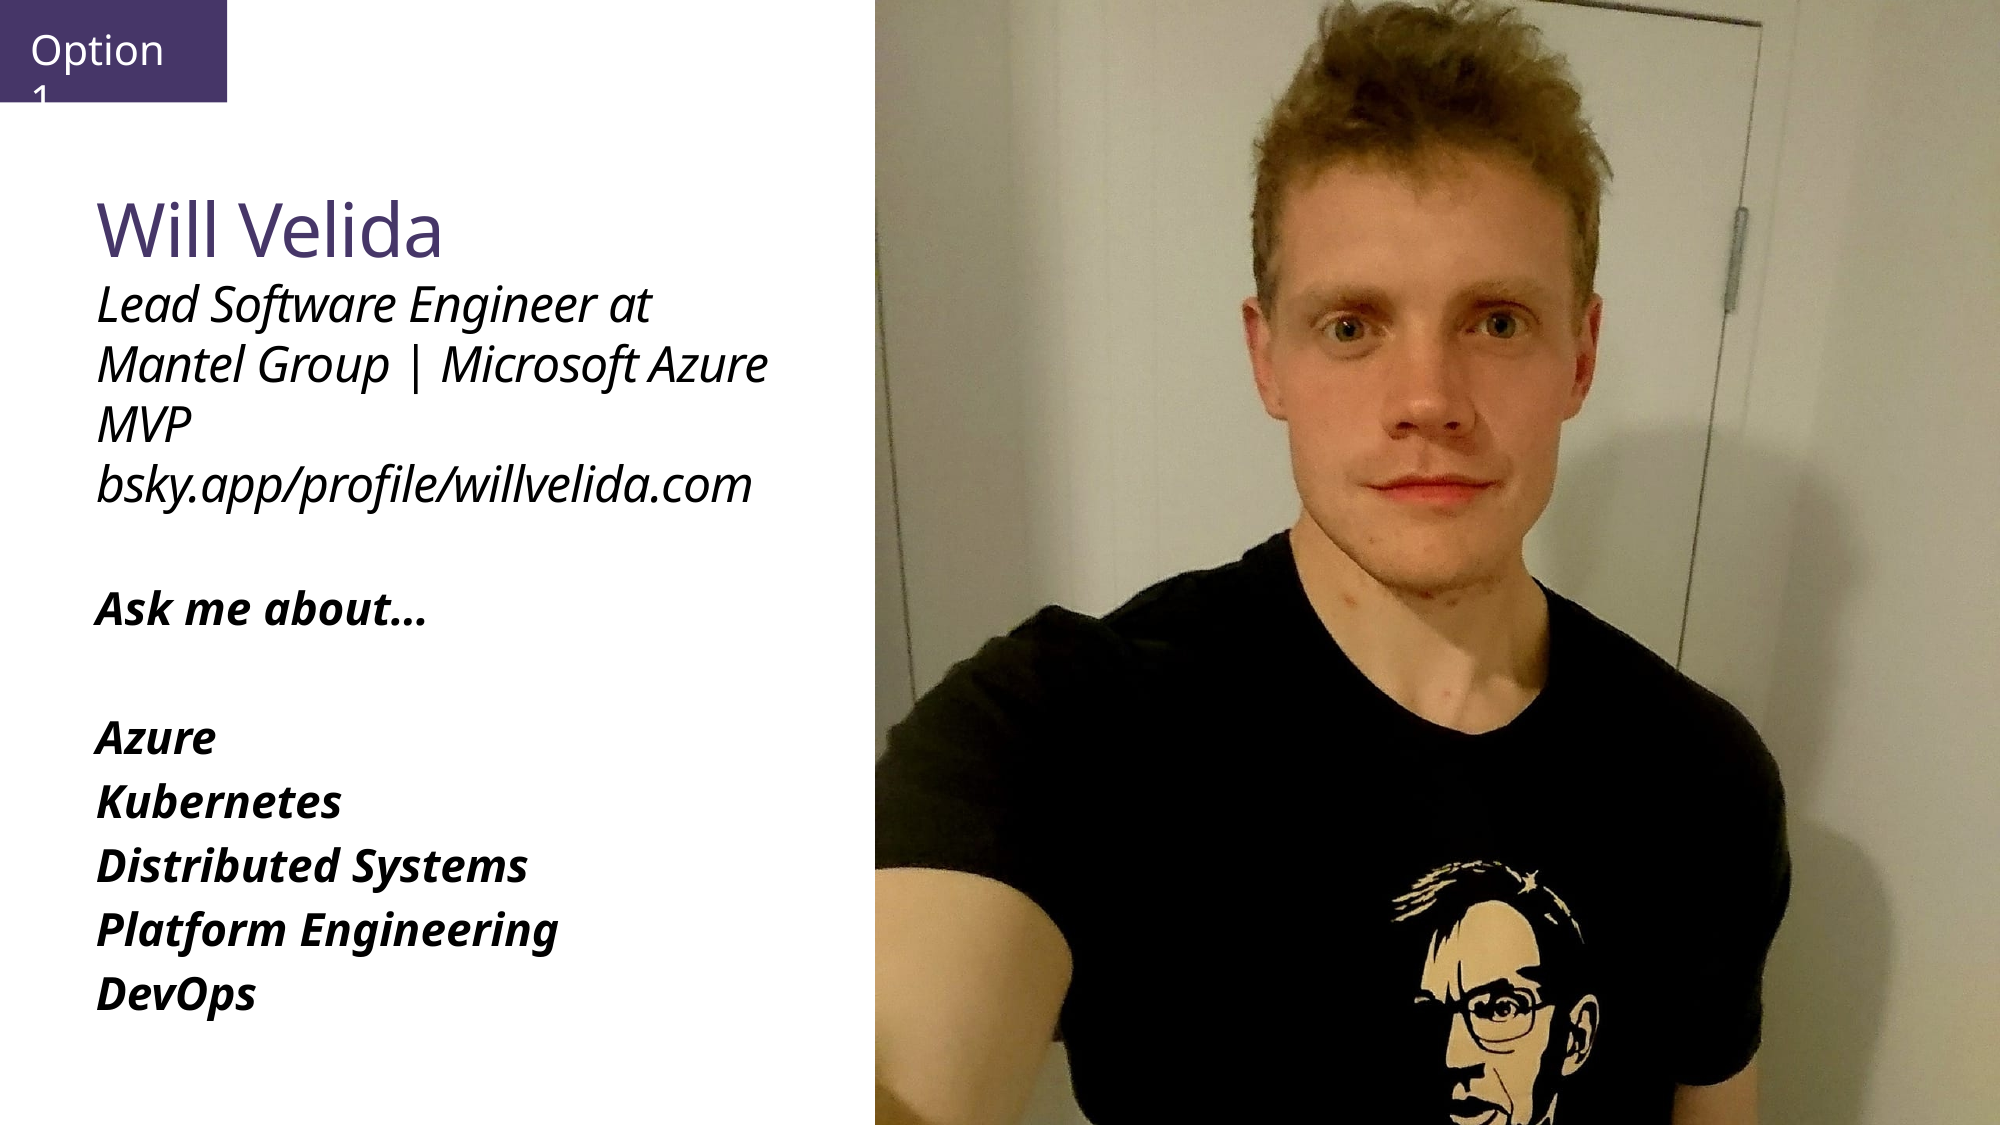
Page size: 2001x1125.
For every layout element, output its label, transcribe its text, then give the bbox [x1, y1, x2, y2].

title Will Velida Lead Software Engineer at Mantel Group | Microsoft Azure MVP bsky.app/profile/willvelida.com [96, 239, 796, 513]
picture [874, 0, 2000, 1125]
text_box Option 1 [0, 0, 228, 103]
list Ask me about… Azure Kubernetes Distributed Systems Platform Engineering DevOps [95, 579, 779, 1036]
